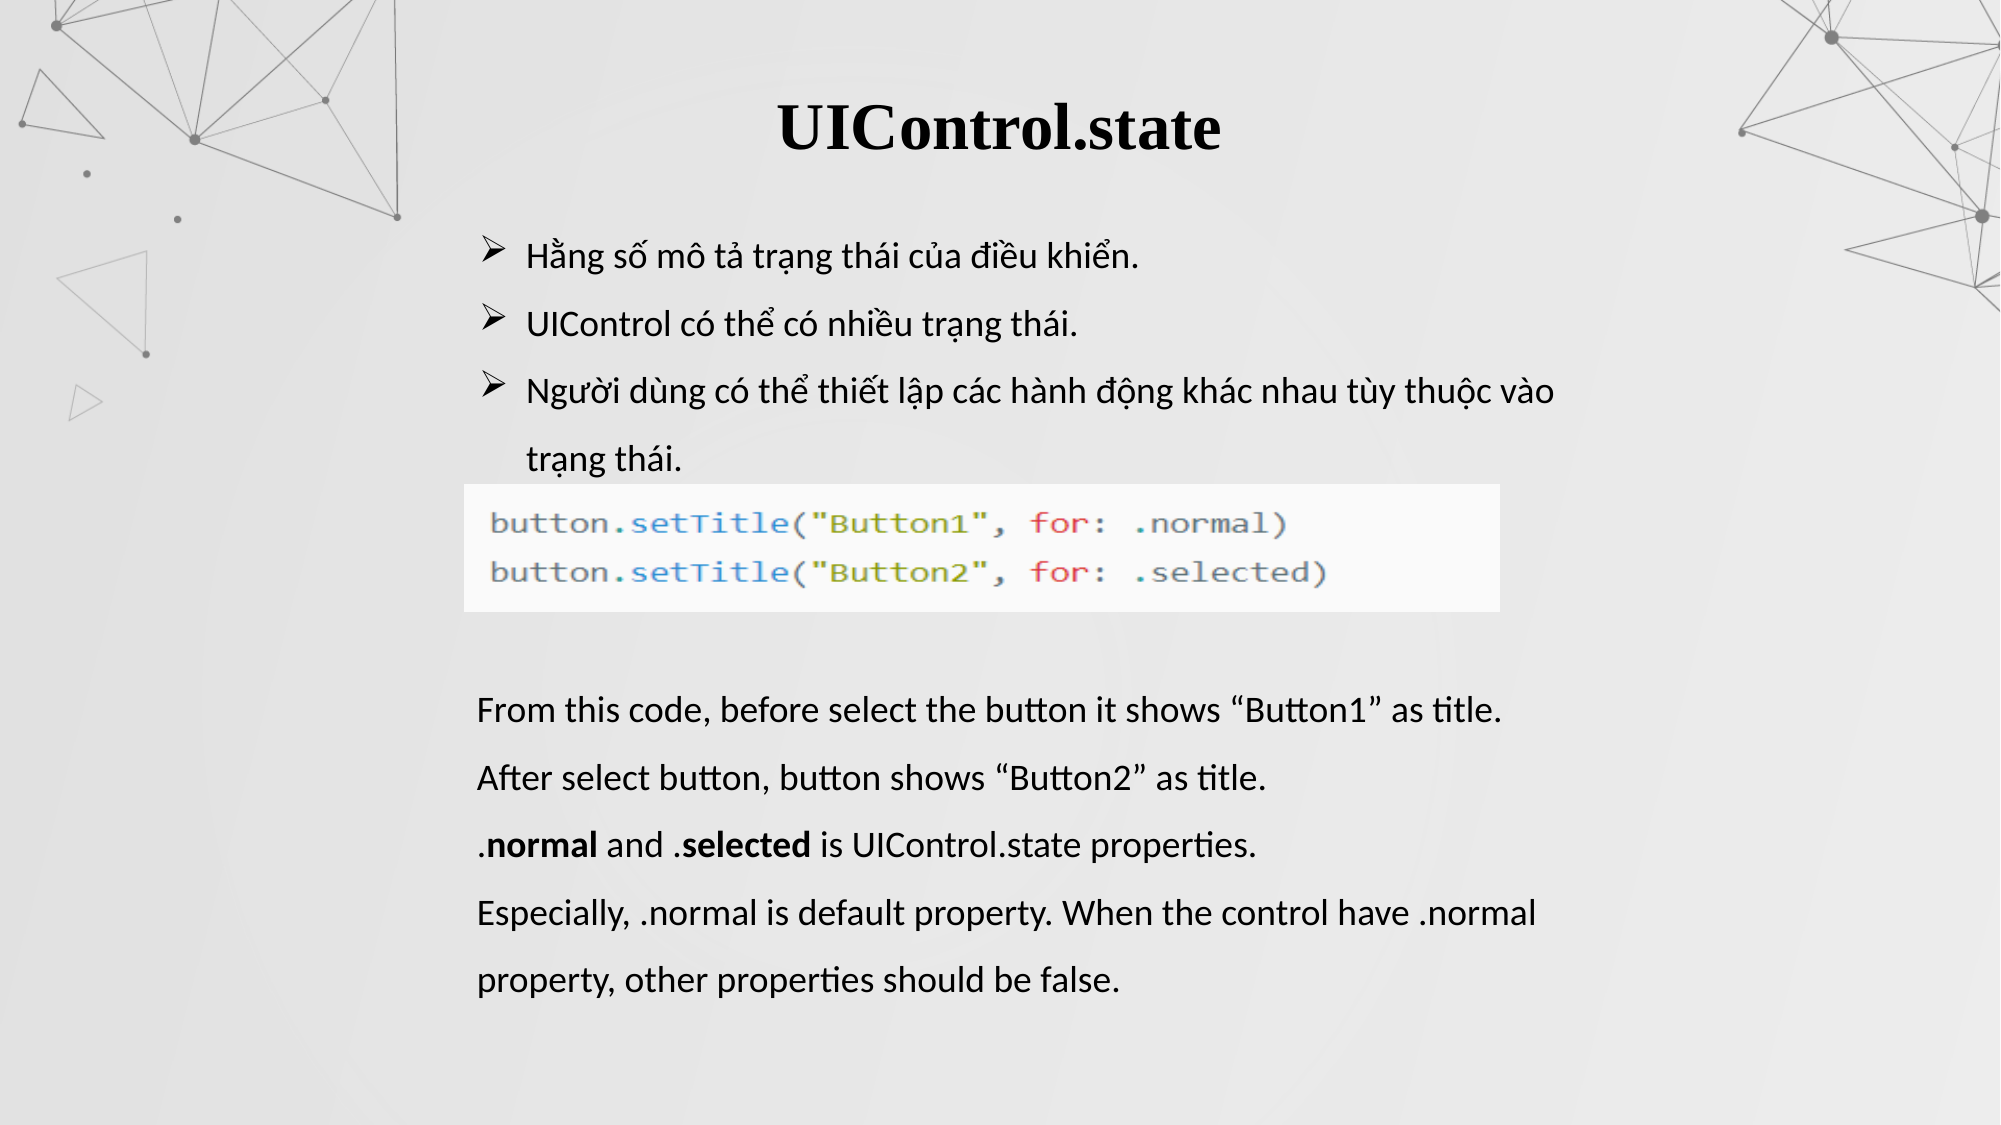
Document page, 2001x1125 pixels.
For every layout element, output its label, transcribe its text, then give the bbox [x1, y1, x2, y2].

title UIControl.state [429, 77, 1571, 285]
text_box Hằng số mô tả trạng thái của điều khiển. UIControl có thể có nhiều trạng thái. Người dùng có thể thiết lập các hành động khác nhau tùy thuộc vào trạng thái. [464, 201, 1574, 487]
text_box From this code, before select the button it shows “Button1” as title. After select button, button shows “Button2” as title. .normal and .selected is UIControl.state properties. Especially, .normal is default property. When the control have .normal property, other properties should be false. [462, 655, 1644, 1008]
picture [0, 0, 2001, 1125]
